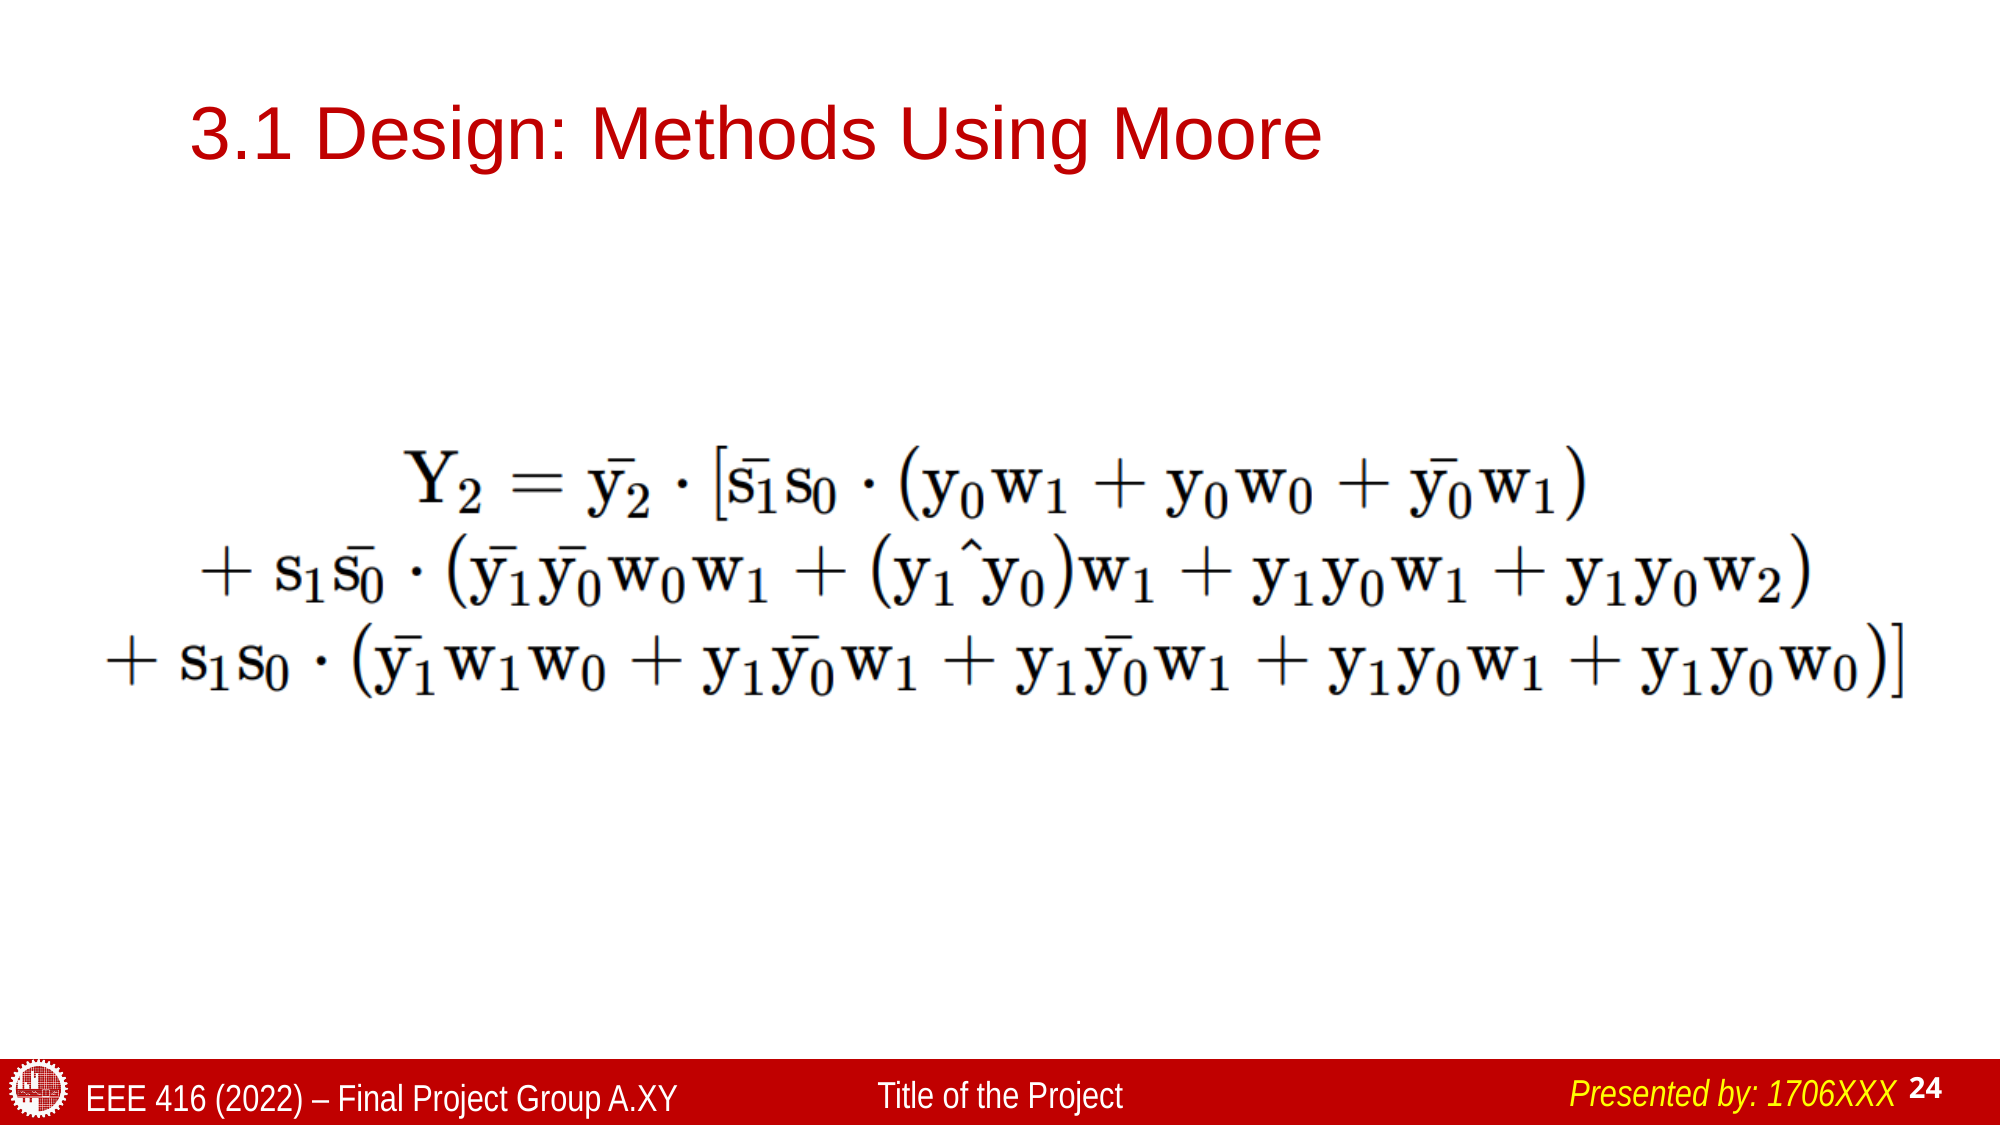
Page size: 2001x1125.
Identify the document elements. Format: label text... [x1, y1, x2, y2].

text_box Presented by: 1706XXX [1554, 1061, 1912, 1122]
footer Title of the Project [862, 1063, 1872, 1125]
picture [47, 388, 1953, 736]
slide_number EEE 416 (2022) – Final Project Group A.XY [70, 1066, 862, 1125]
picture [8, 1059, 71, 1118]
title 3.1 Design: Methods Using Moore [174, 75, 1825, 195]
slide_number 24 [1912, 1066, 1958, 1118]
